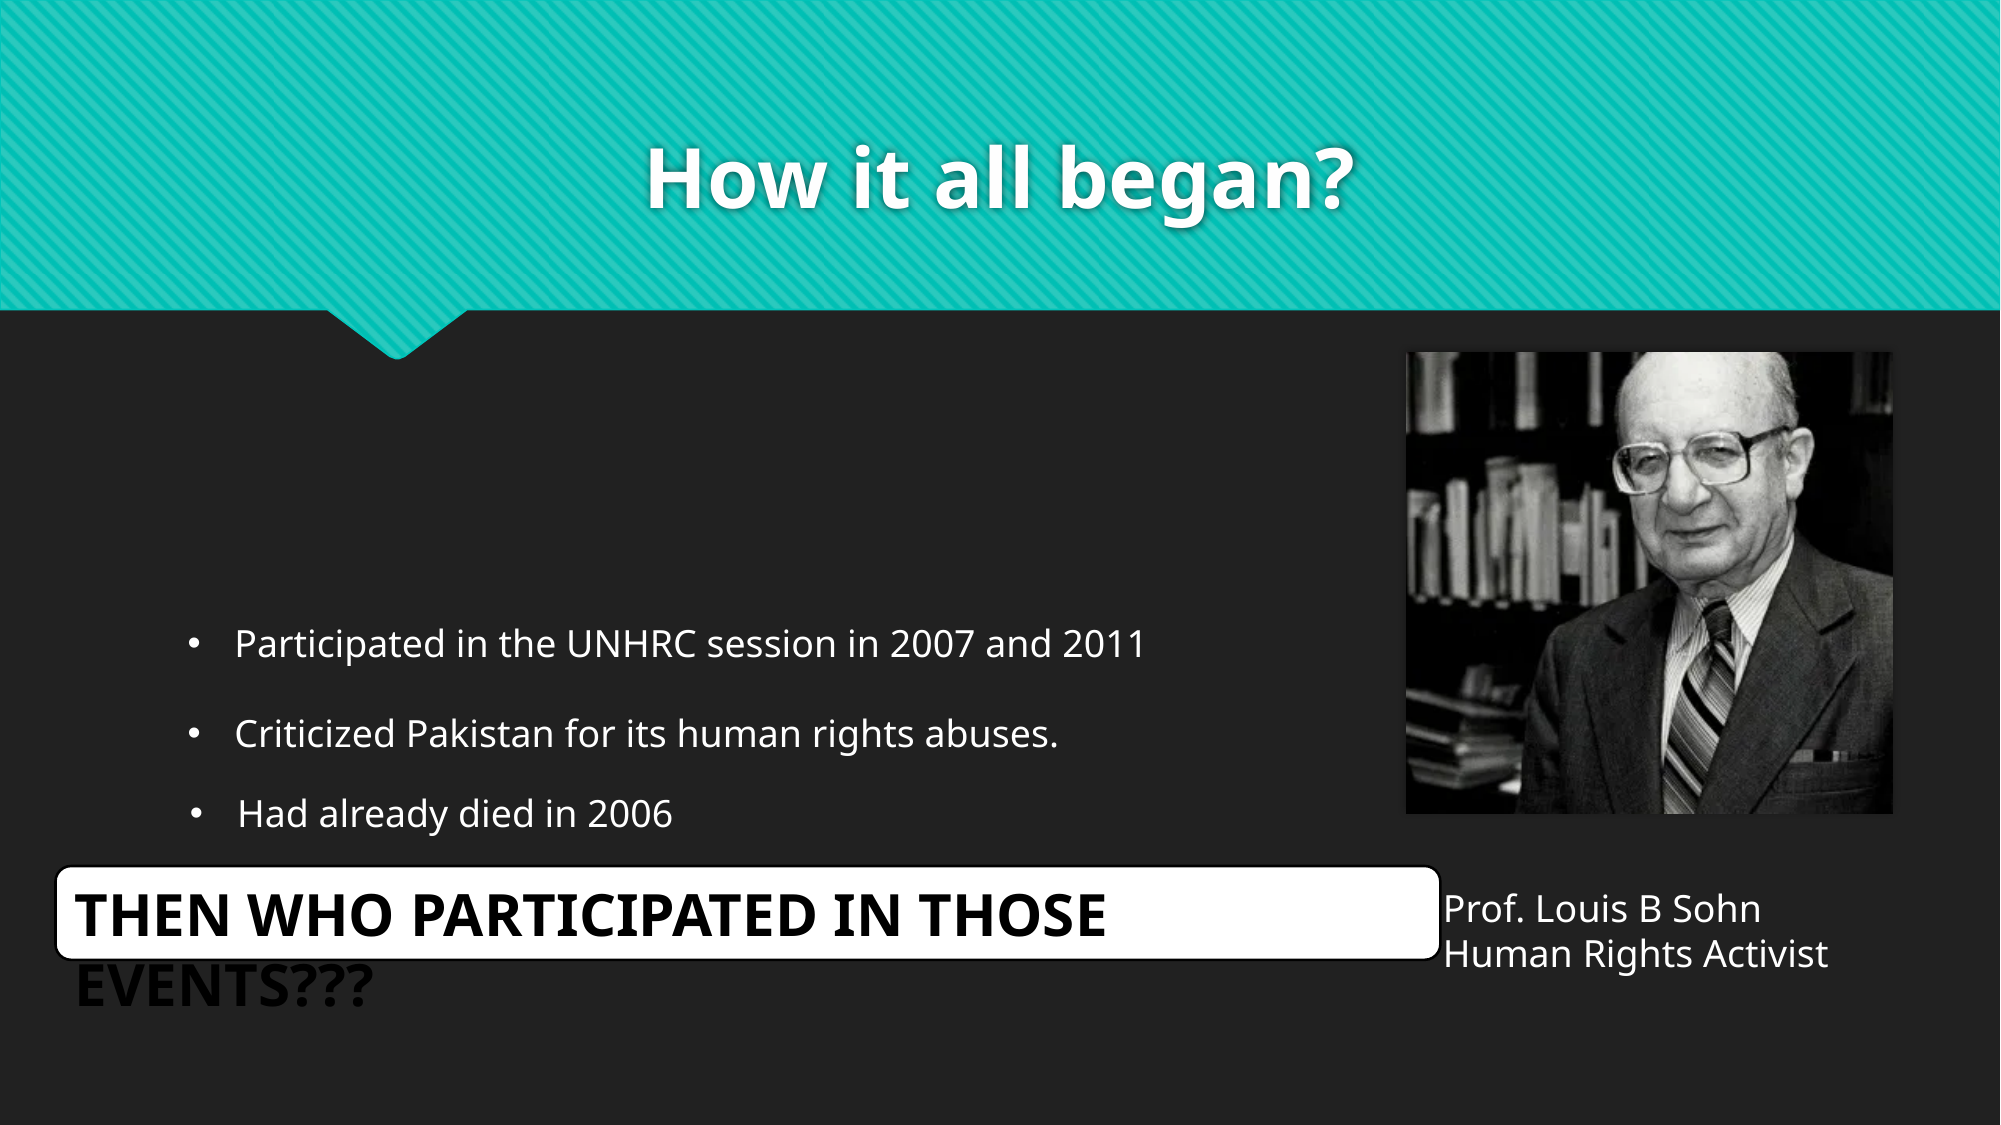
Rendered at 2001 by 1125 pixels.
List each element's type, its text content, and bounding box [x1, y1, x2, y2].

text_box THEN WHO PARTICIPATED IN THOSE EVENTS??? [54, 864, 1442, 962]
text_box Participated in the UNHRC session in 2007 and 2011 Criticized Pakistan for its human rights abuses. [172, 613, 1165, 763]
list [1406, 352, 1893, 814]
text_box Had already died in 2006 [175, 782, 689, 843]
title How it all began? [132, 73, 1868, 233]
text_box Prof. Louis B Sohn Human Rights Activist [1428, 878, 1844, 983]
